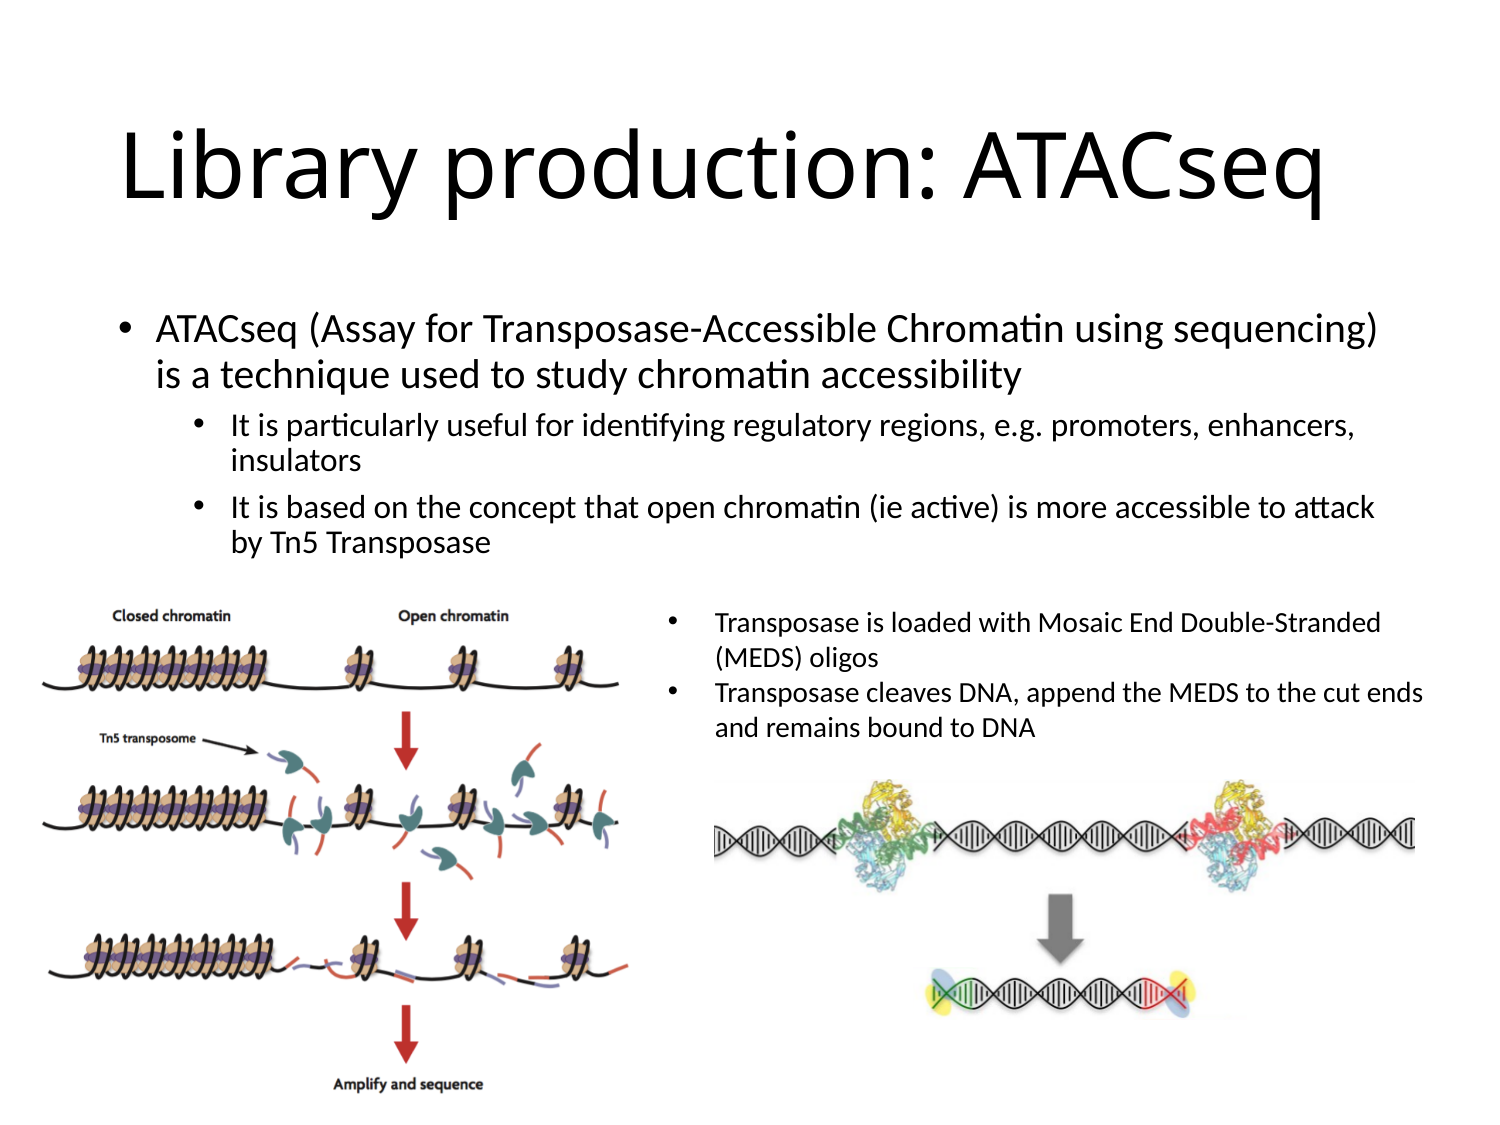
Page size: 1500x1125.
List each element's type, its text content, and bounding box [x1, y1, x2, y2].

text_box Transposase is loaded with Mosaic End Double-Stranded (MEDS) oligos Transposase cleaves DNA, append the MEDS to the cut ends and remains bound to DNA [653, 595, 1477, 751]
title Library production: ATACseq [103, 59, 1397, 278]
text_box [658, 779, 1467, 1125]
picture [33, 580, 640, 1105]
list ATACseq (Assay for Transposase-Accessible Chromatin using sequencing) is a technique used to study chromatin accessibility It is particularly useful for identifying regulatory regions, e.g. promoters, enhancers, insulators It is based on the concept that open chromatin (ie active) is more accessible to attack by Tn5 Transposase [103, 299, 1397, 1014]
